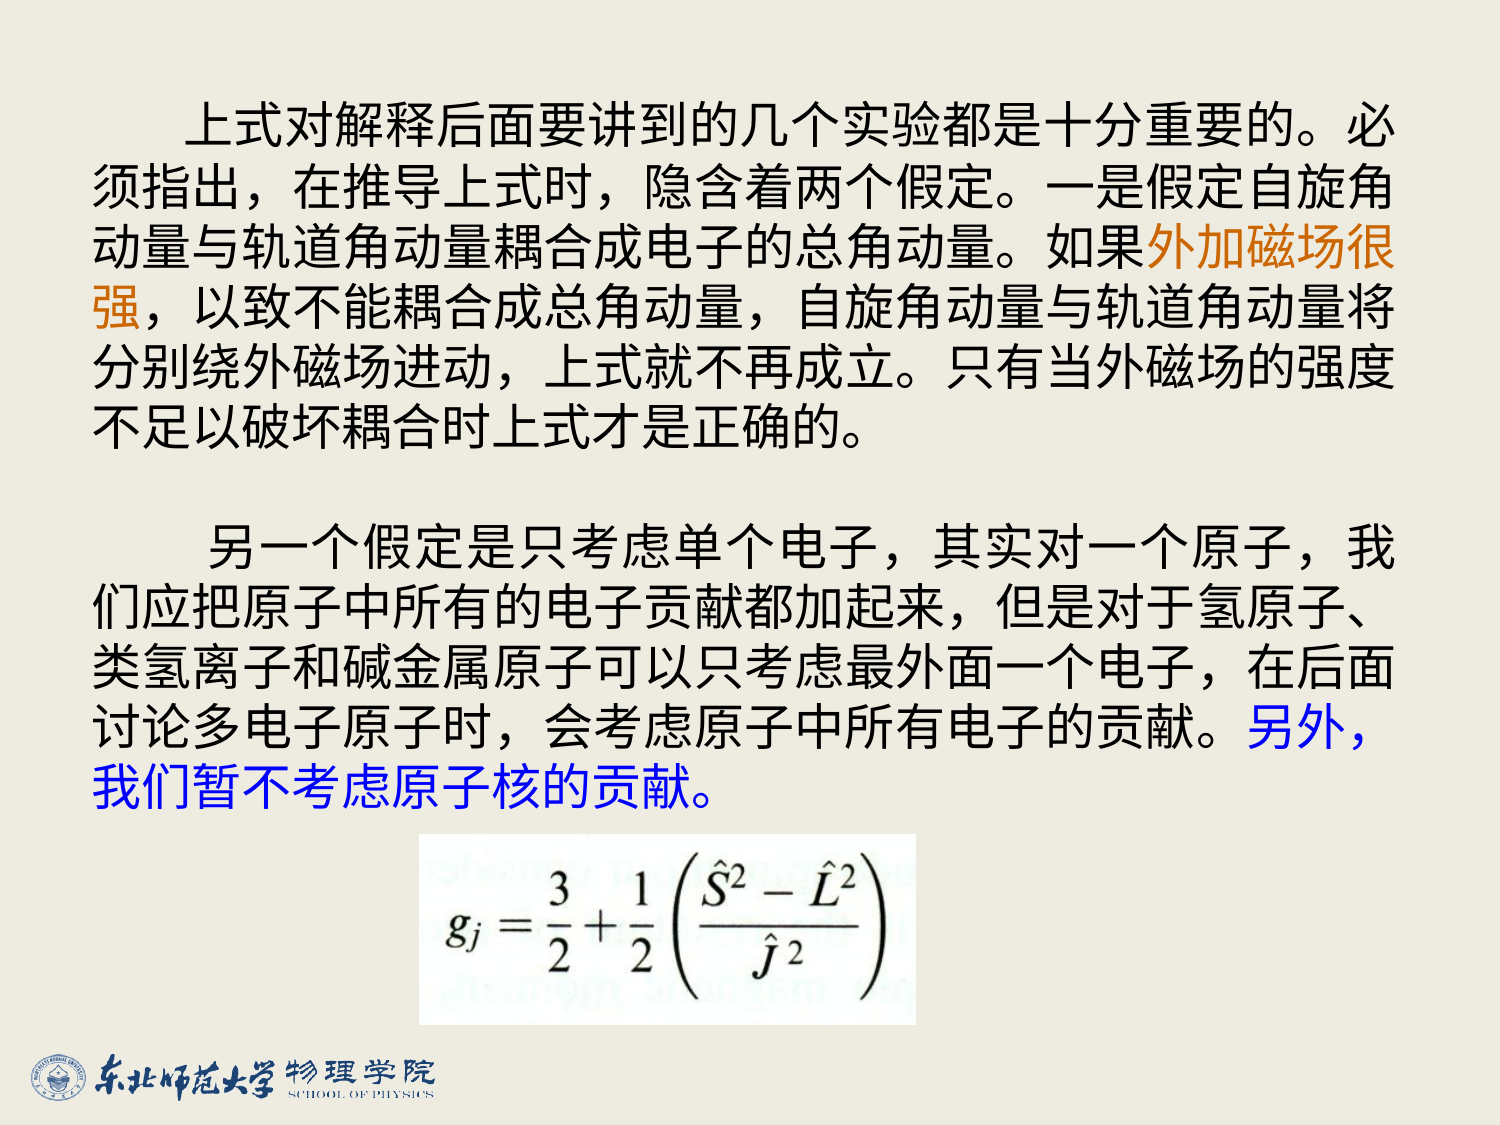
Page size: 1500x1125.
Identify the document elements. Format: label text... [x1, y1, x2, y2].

picture [418, 833, 916, 1025]
picture [20, 1054, 440, 1101]
text_box 上式对解释后面要讲到的几个实验都是十分重要的。必须指出，在推导上式时，隐含着两个假定。一是假定自旋角动量与轨道角动量耦合成电子的总角动量。如果外加磁场很强，以致不能耦合成总角动量，自旋角动量与轨道角动量将分别绕外磁场进动，上式就不再成立。只有当外磁场的强度不足以破坏耦合时上式才是正确的。 另一个假定是只考虑单个电子，其实对一个原子，我们应把原子中所有的电子贡献都加起来，但是对于氢原子、类氢离子和碱金属原子可以只考虑最外面一个电子，在后面讨论多电子原子时，会考虑原子中所有电子的贡献。另外，我们暂不考虑原子核的贡献。 [76, 78, 1412, 823]
